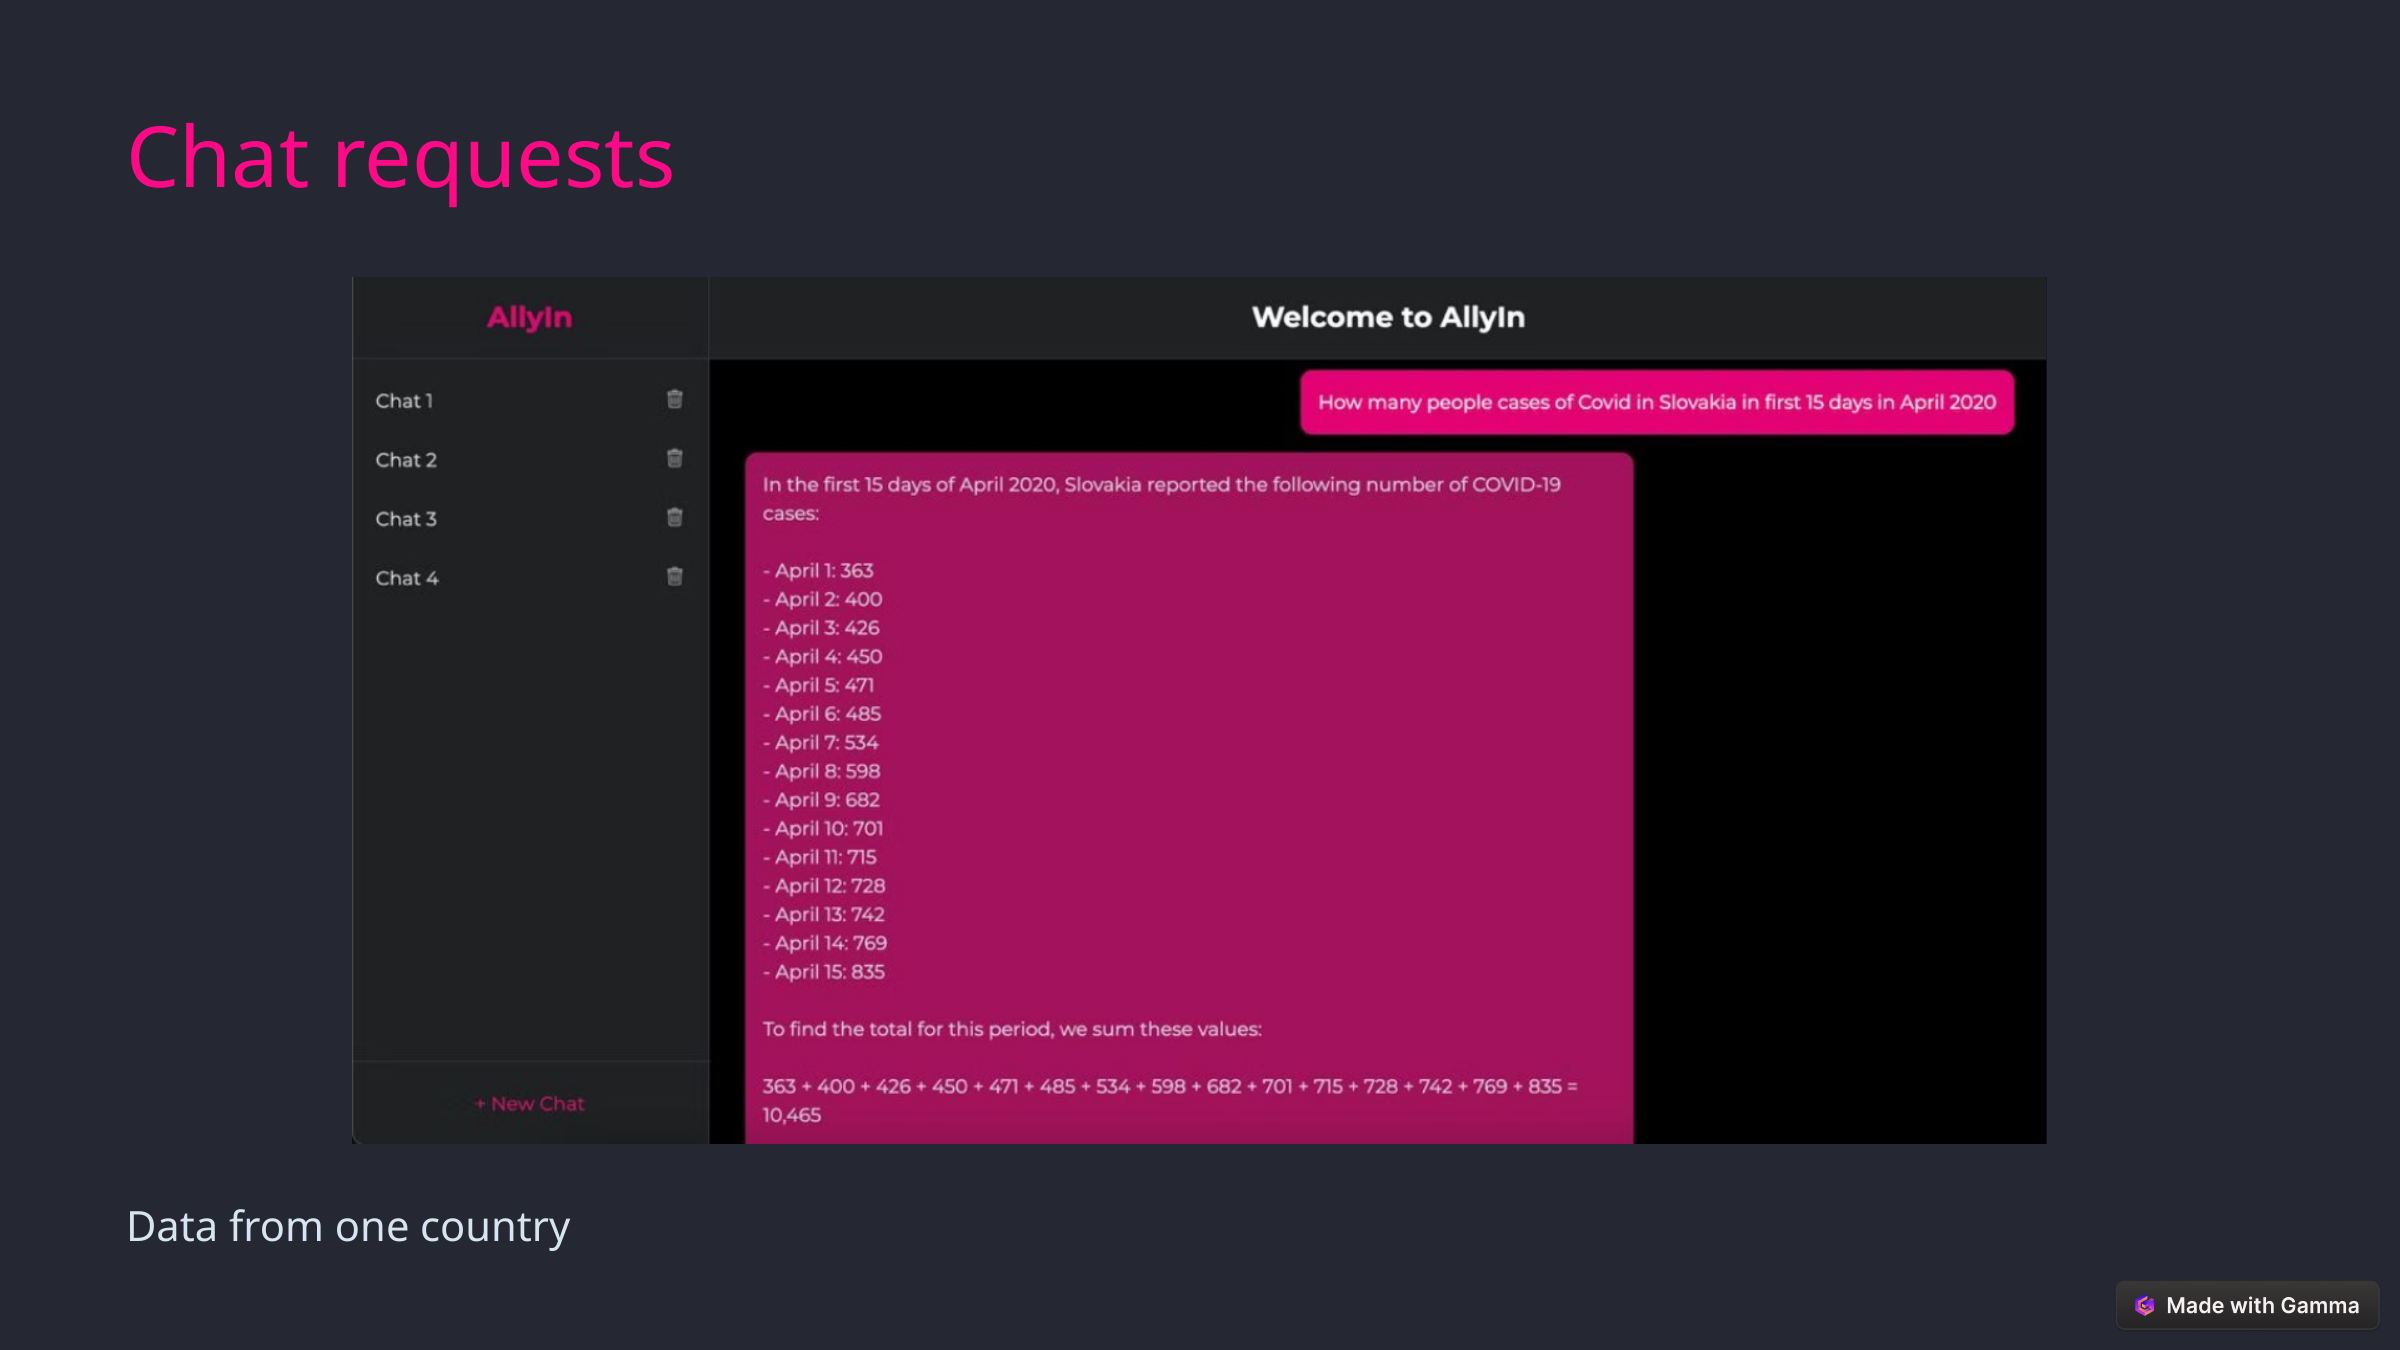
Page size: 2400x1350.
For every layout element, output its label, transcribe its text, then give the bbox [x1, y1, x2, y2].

picture [2106, 1271, 2389, 1339]
text_box Data from one country [126, 1197, 575, 1251]
text_box Chat requests [126, 99, 974, 206]
picture [352, 277, 2048, 1144]
